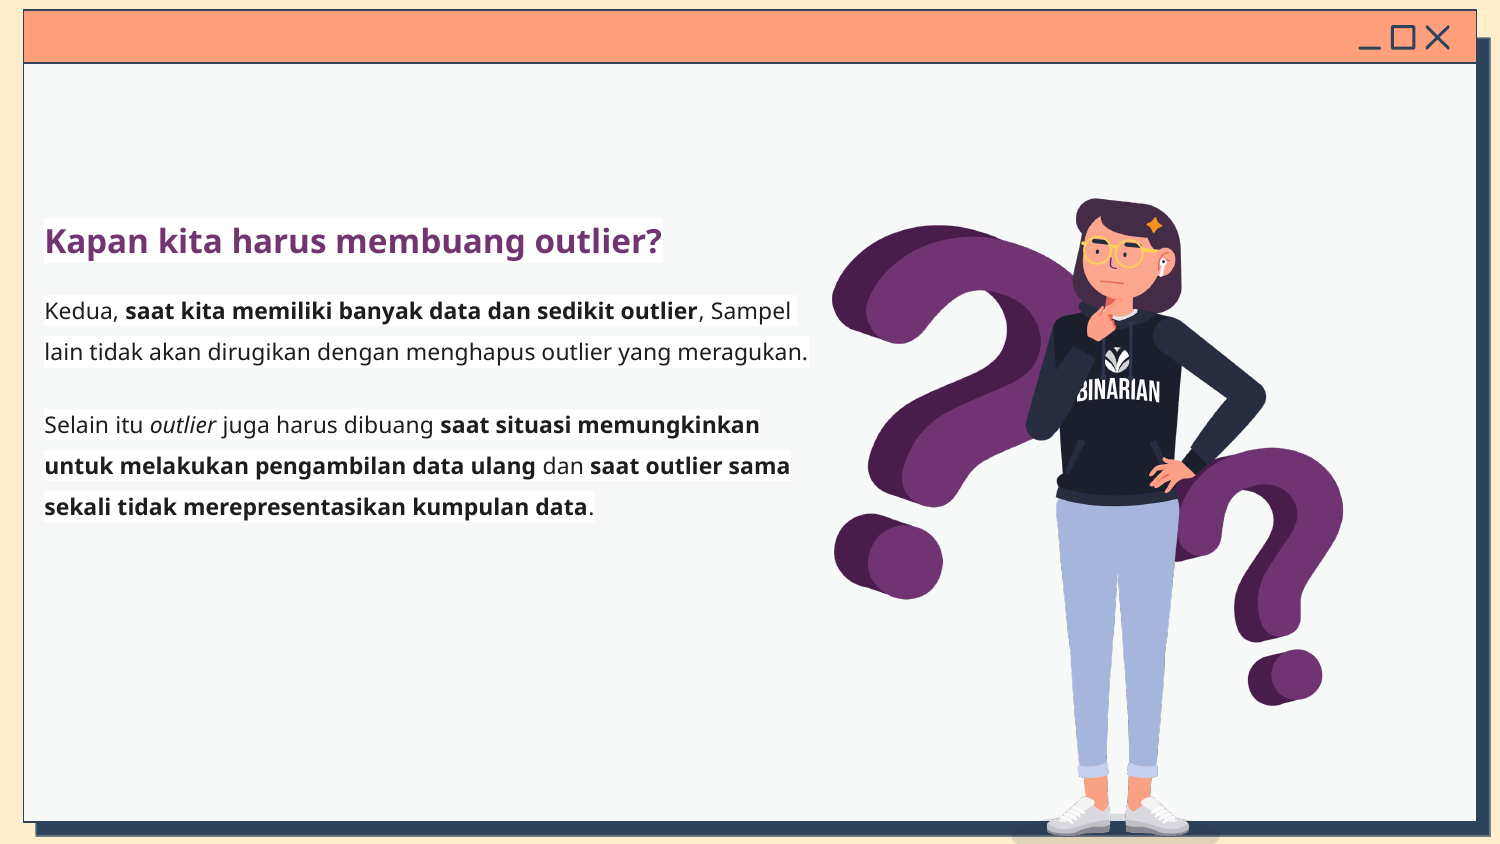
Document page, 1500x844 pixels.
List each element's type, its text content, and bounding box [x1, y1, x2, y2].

text_box Kapan kita harus membuang outlier? Kedua, saat kita memiliki banyak data dan sedikit outlier, Sampel lain tidak akan dirugikan dengan menghapus outlier yang meragukan. Selain itu outlier juga harus dibuang saat situasi memungkinkan untuk melakukan pengambilan data ulang dan saat outlier sama sekali tidak merepresentasikan kumpulan data. [29, 197, 791, 598]
picture [796, 178, 1370, 844]
